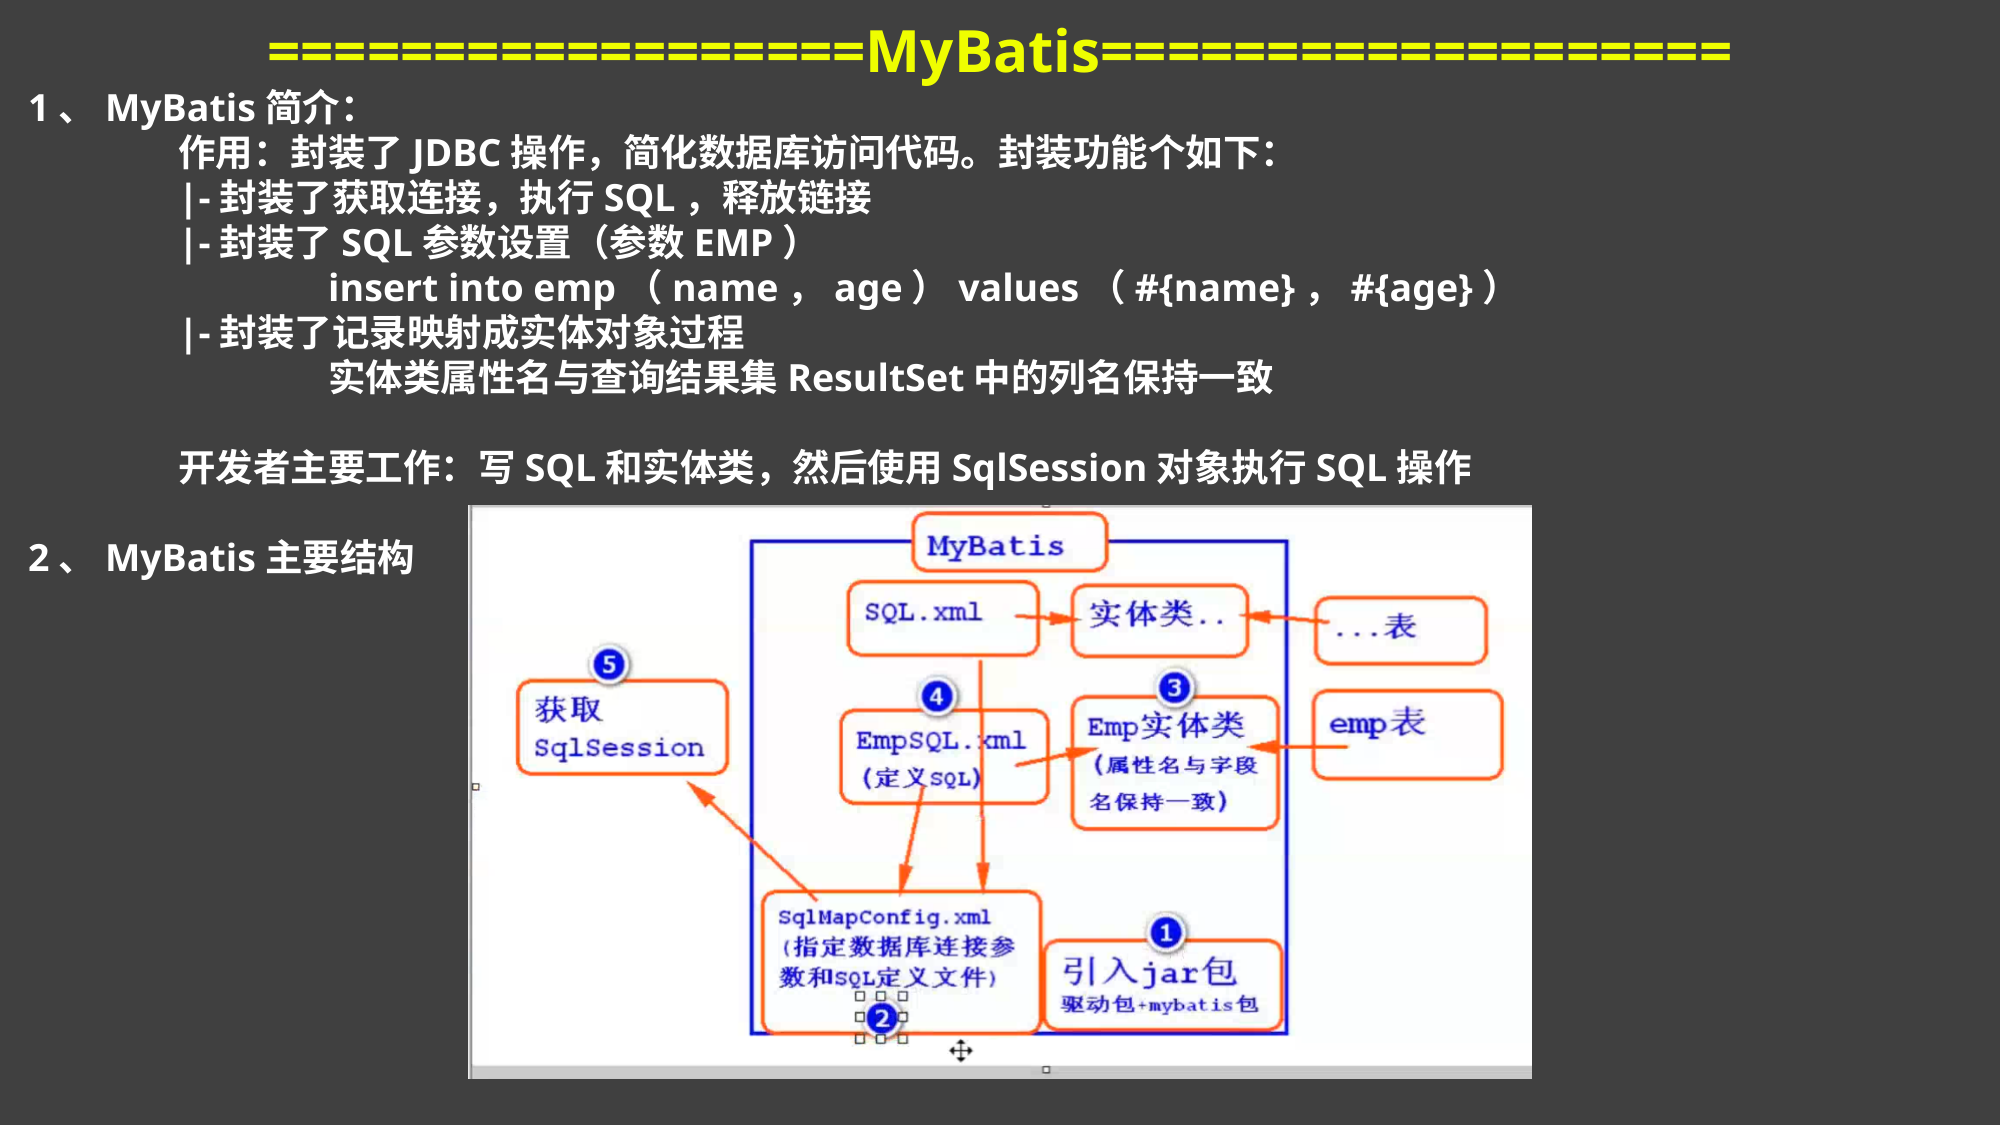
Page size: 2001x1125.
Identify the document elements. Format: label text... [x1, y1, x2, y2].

picture [468, 505, 1532, 1079]
text_box ==================MyBatis=================== 1、MyBatis简介： 作用：封装了JDBC操作，简化数据库访问代码。封装功能个如下： |-封装了获取连接，执行SQL，释放链接 |-封装了SQL参数设置（参数EMP） insert into emp（name，age）values（#{name}，#{age}） |-封装了记录映射成实体对象过程 实体类属性名与查询结果集ResultSet中的列名保持一致 开发者主要工作：写SQL和实体类，然后使用SqlSession对象执行SQL操作 2、MyBatis主要结构 [13, 6, 1987, 632]
